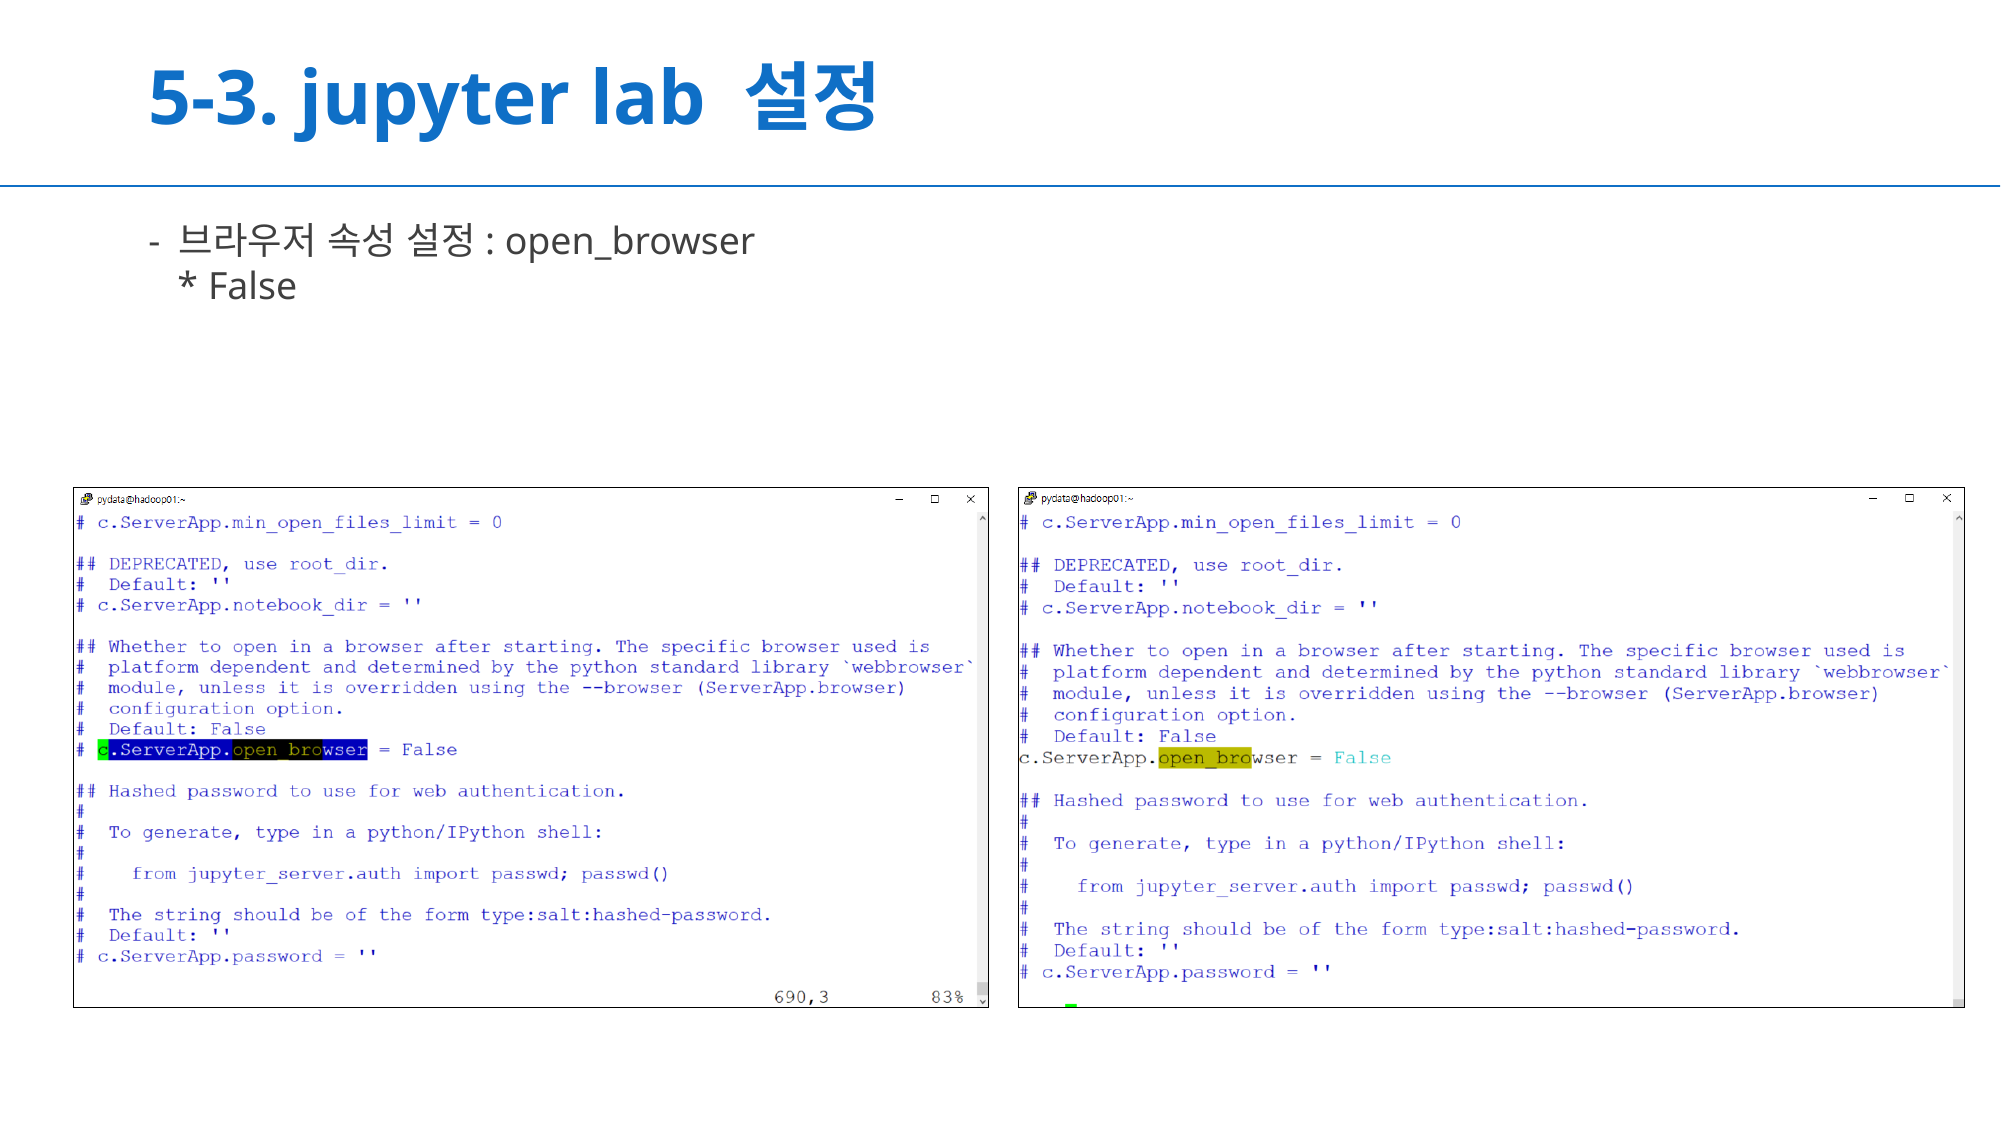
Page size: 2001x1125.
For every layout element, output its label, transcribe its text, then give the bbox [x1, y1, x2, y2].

title 5-3. jupyter lab 설정 [133, 41, 1522, 166]
picture [73, 486, 989, 1008]
picture [1017, 486, 1965, 1008]
list - 브라우저 속성 설정: open_browser * False [133, 209, 1867, 719]
